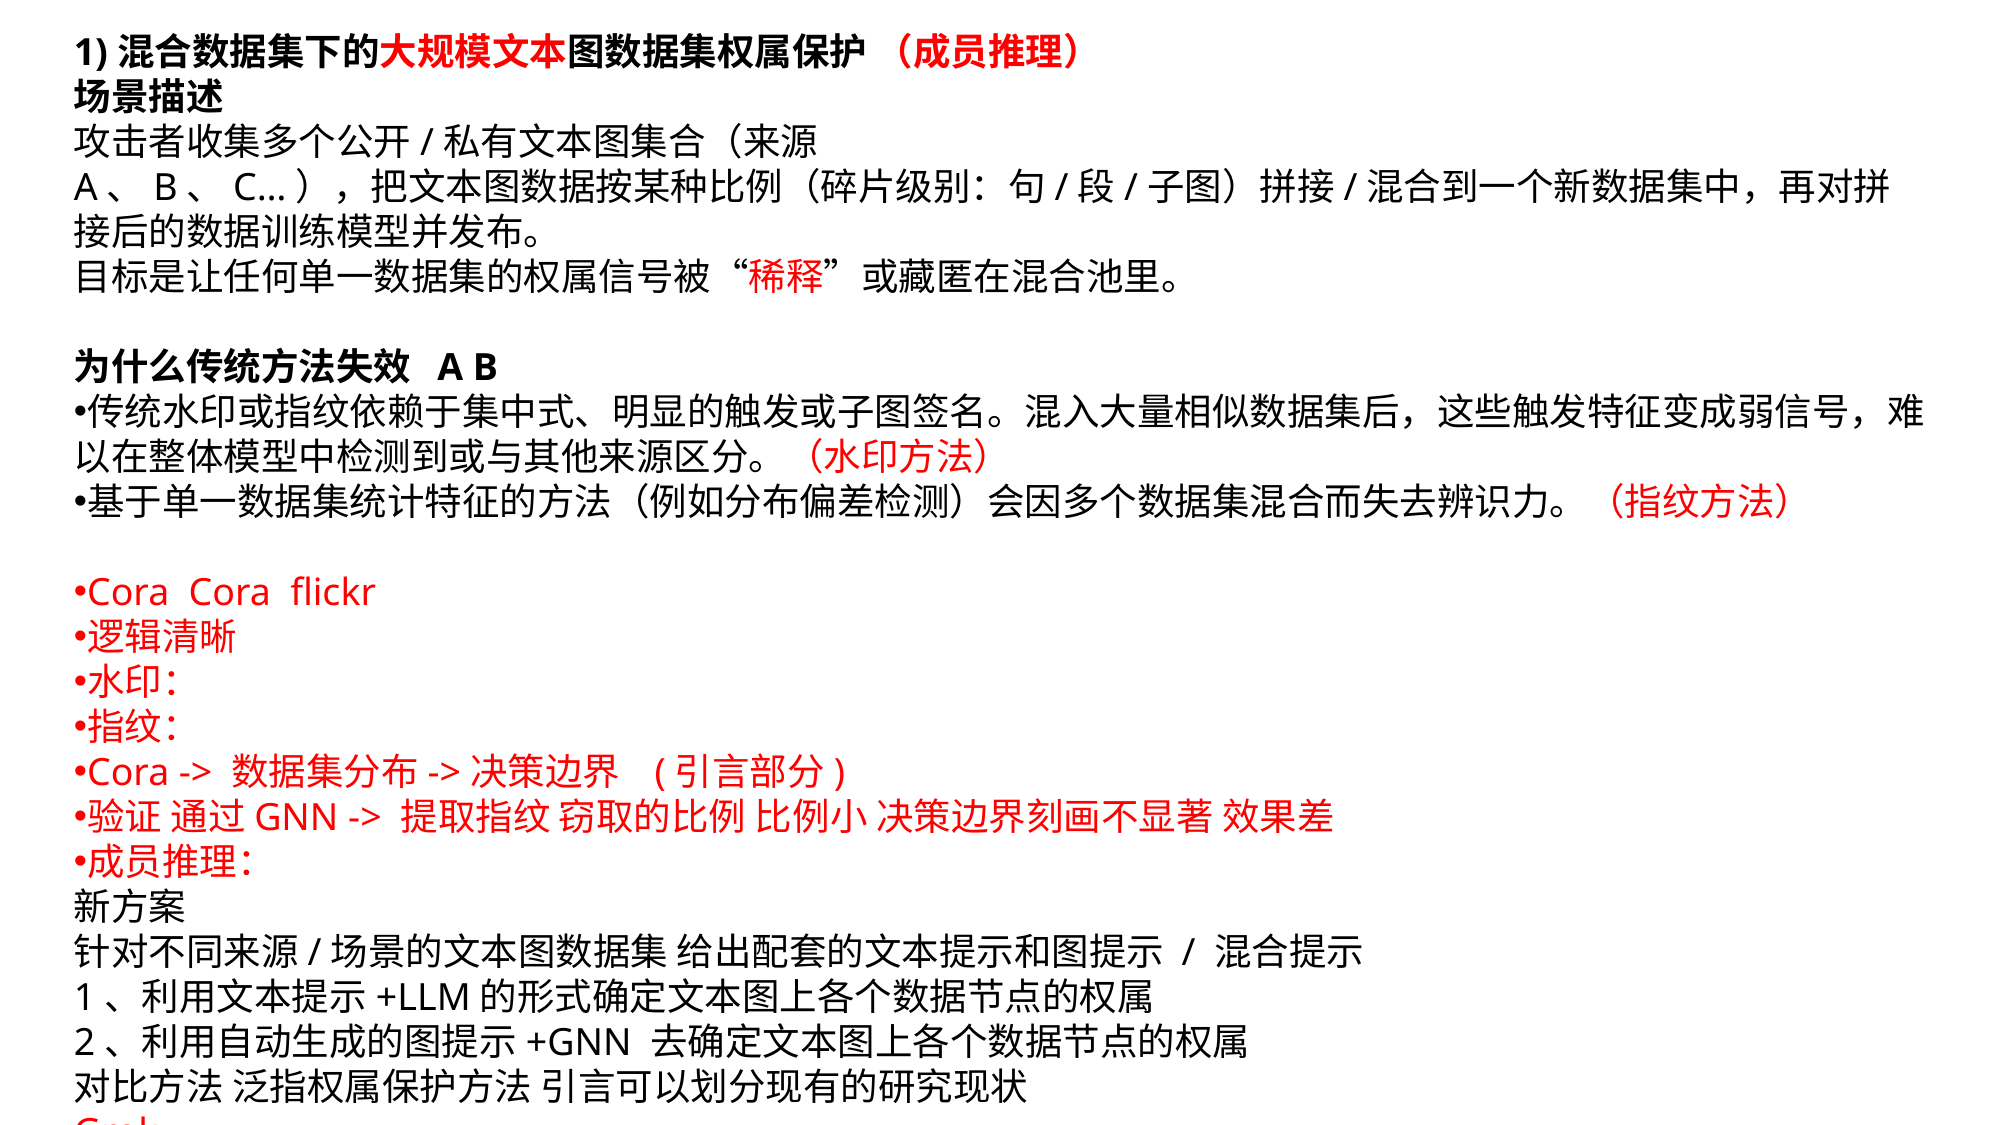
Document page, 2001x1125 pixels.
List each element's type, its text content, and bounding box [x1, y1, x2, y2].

text_box 1)混合数据集下的大规模文本图数据集权属保护 （成员推理） 场景描述 攻击者收集多个公开/私有文本图集合（来源 A、B、C…），把文本图数据按某种比例（碎片级别：句/段/子图）拼接/混合到一个新数据集中，再对拼接后的数据训练模型并发布。 目标是让任何单一数据集的权属信号被“稀释”或藏匿在混合池里。 为什么传统方法失效 A B 传统水印或指纹依赖于集中式、明显的触发或子图签名。混入大量相似数据集后，这些触发特征变成弱信号，难以在整体模型中检测到或与其他来源区分。（水印方法） 基于单一数据集统计特征的方法（例如分布偏差检测）会因多个数据集混合而失去辨识力。（指纹方法） Cora Cora flickr 逻辑清晰 水印： 指纹： Cora -> 数据集分布->决策边界 (引言部分) 验证 通过GNN -> 提取指纹 窃取的比例 比例小 决策边界刻画不显著 效果差 成员推理： 新方案 针对不同来源/场景的文本图数据集 给出配套的文本提示和图提示 / 混合提示 1、利用文本提示+LLM的形式确定文本图上各个数据节点的权属 2、利用自动生成的图提示+GNN 去确定文本图上各个数据节点的权属 对比方法 泛指权属保护方法 引言可以划分现有的研究现状 Grok [59, 20, 1941, 1125]
